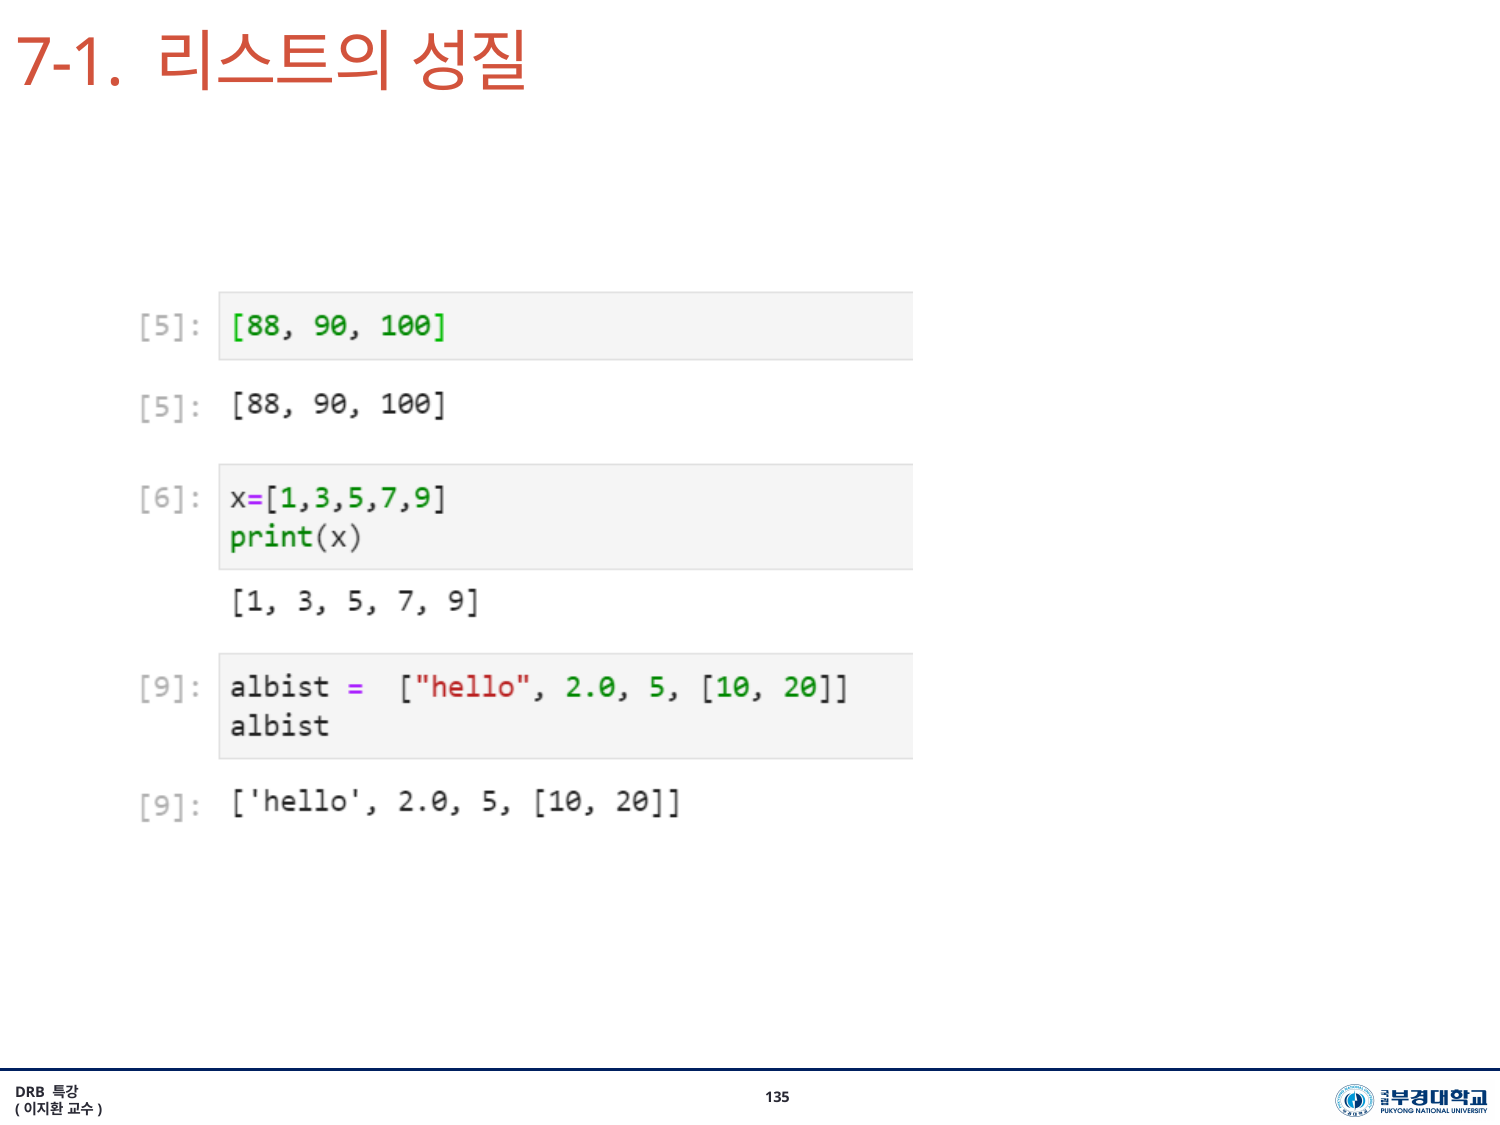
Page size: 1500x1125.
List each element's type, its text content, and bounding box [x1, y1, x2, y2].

picture [1330, 1079, 1495, 1121]
picture [74, 284, 913, 841]
slide_number DRB 특강 (이지환 교수) [0, 1082, 303, 1118]
title 7-1. 리스트의 성질 [0, 1, 1500, 116]
